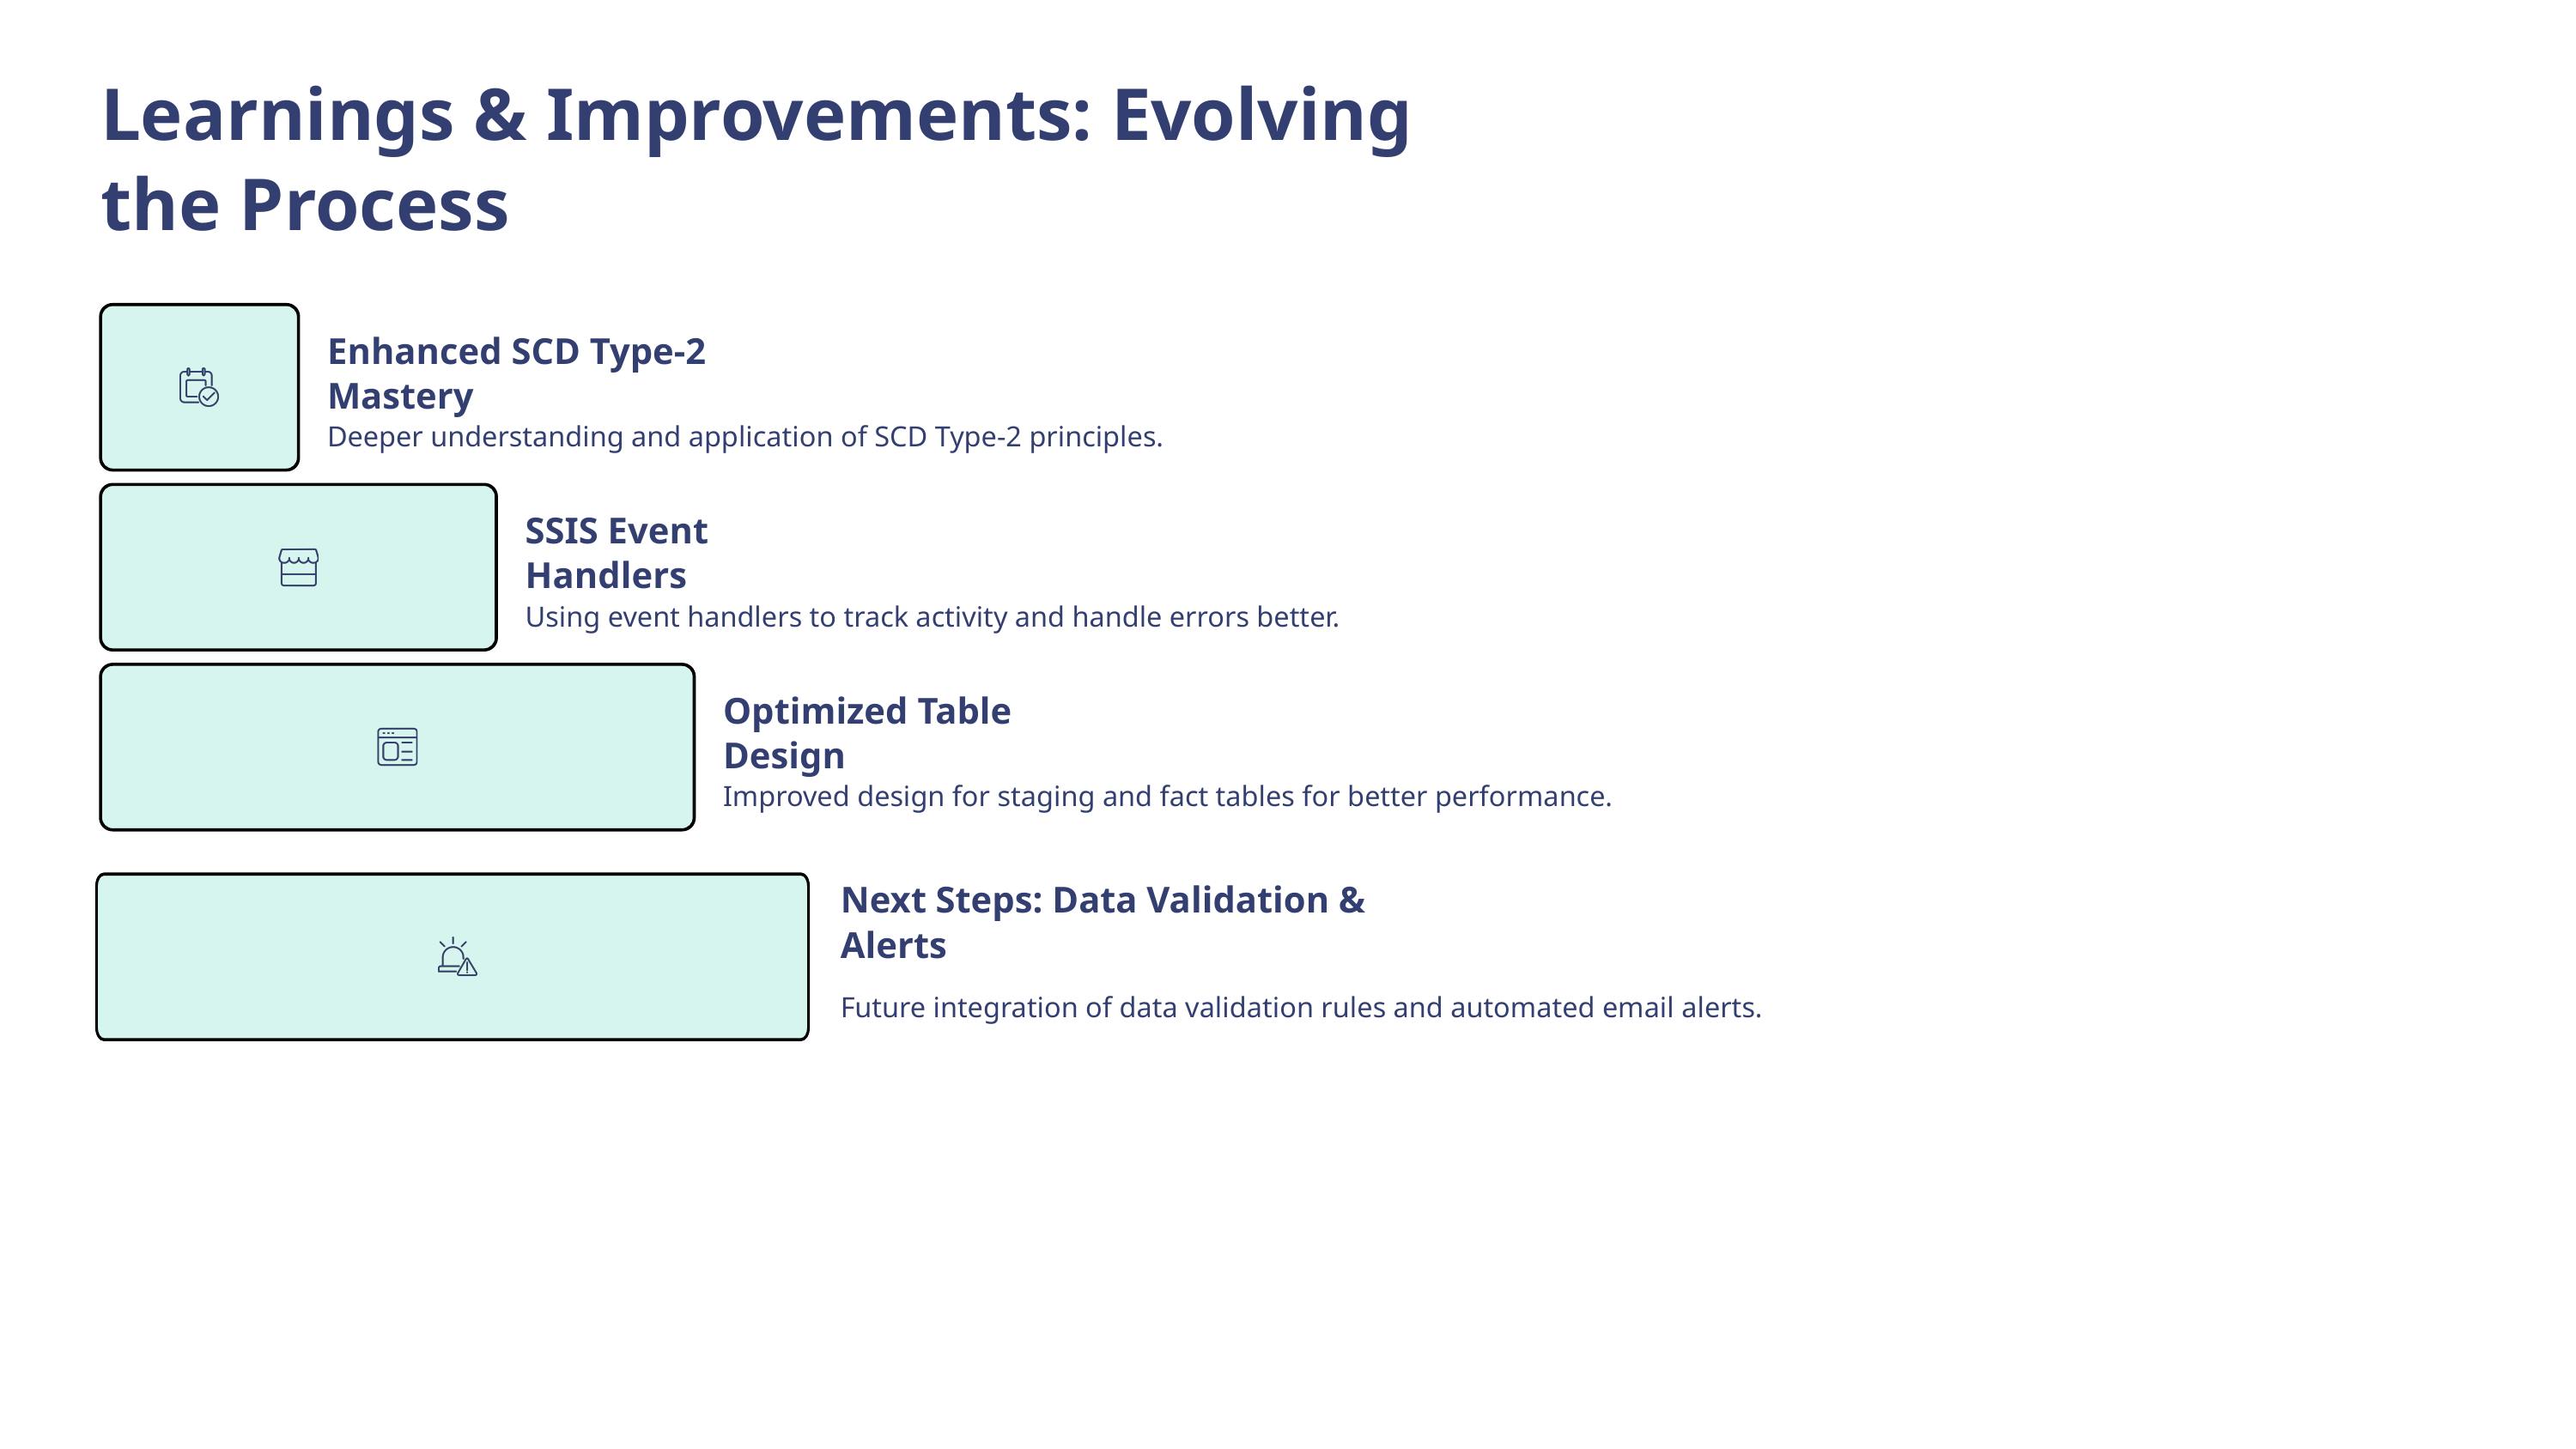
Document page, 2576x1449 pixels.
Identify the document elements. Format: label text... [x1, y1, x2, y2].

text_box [95, 873, 810, 1041]
text_box Deeper understanding and application of SCD Type-2 principles. [327, 406, 1182, 453]
text_box Using event handlers to track activity and handle errors better. [525, 586, 1505, 633]
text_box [100, 483, 498, 652]
text_box Learnings & Improvements: Evolving the Process [100, 65, 1544, 245]
text_box Next Steps: Data Validation & Alerts [840, 876, 1378, 966]
text_box Enhanced SCD Type-2 Mastery [327, 326, 780, 406]
text_box Improved design for staging and fact tables for better performance. [723, 766, 1626, 813]
text_box SSIS Event Handlers [525, 506, 818, 586]
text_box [100, 303, 300, 471]
text_box Optimized Table Design [723, 686, 1074, 766]
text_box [100, 663, 696, 831]
text_box Future integration of data validation rules and automated email alerts. [840, 977, 1782, 1023]
